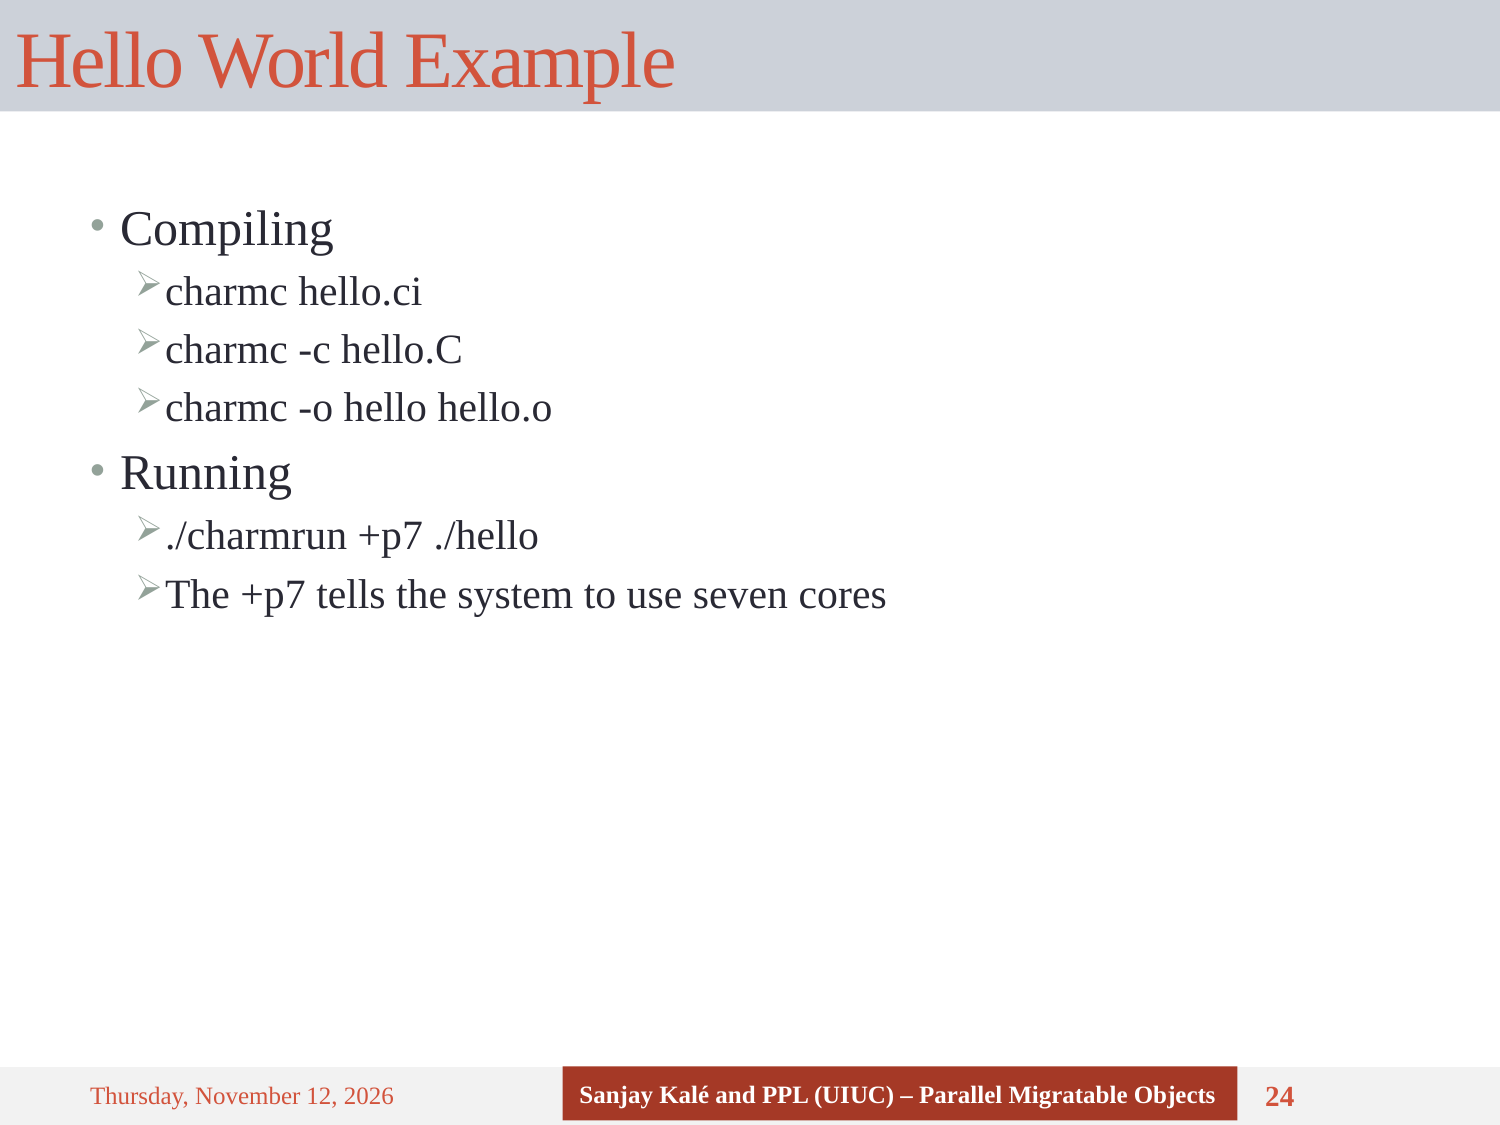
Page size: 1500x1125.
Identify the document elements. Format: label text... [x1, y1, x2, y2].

title Hello World Example [0, 0, 1500, 112]
list Compiling charmc hello.ci charmc -c hello.C charmc -o hello hello.o Running ./charmrun +p7 ./hello The +p7 tells the system to use seven cores [75, 187, 1425, 1047]
footer Sanjay Kalé and PPL (UIUC) – Parallel Migratable Objects [562, 1066, 1238, 1121]
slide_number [75, 1067, 550, 1122]
slide_number 24 [1250, 1067, 1425, 1122]
